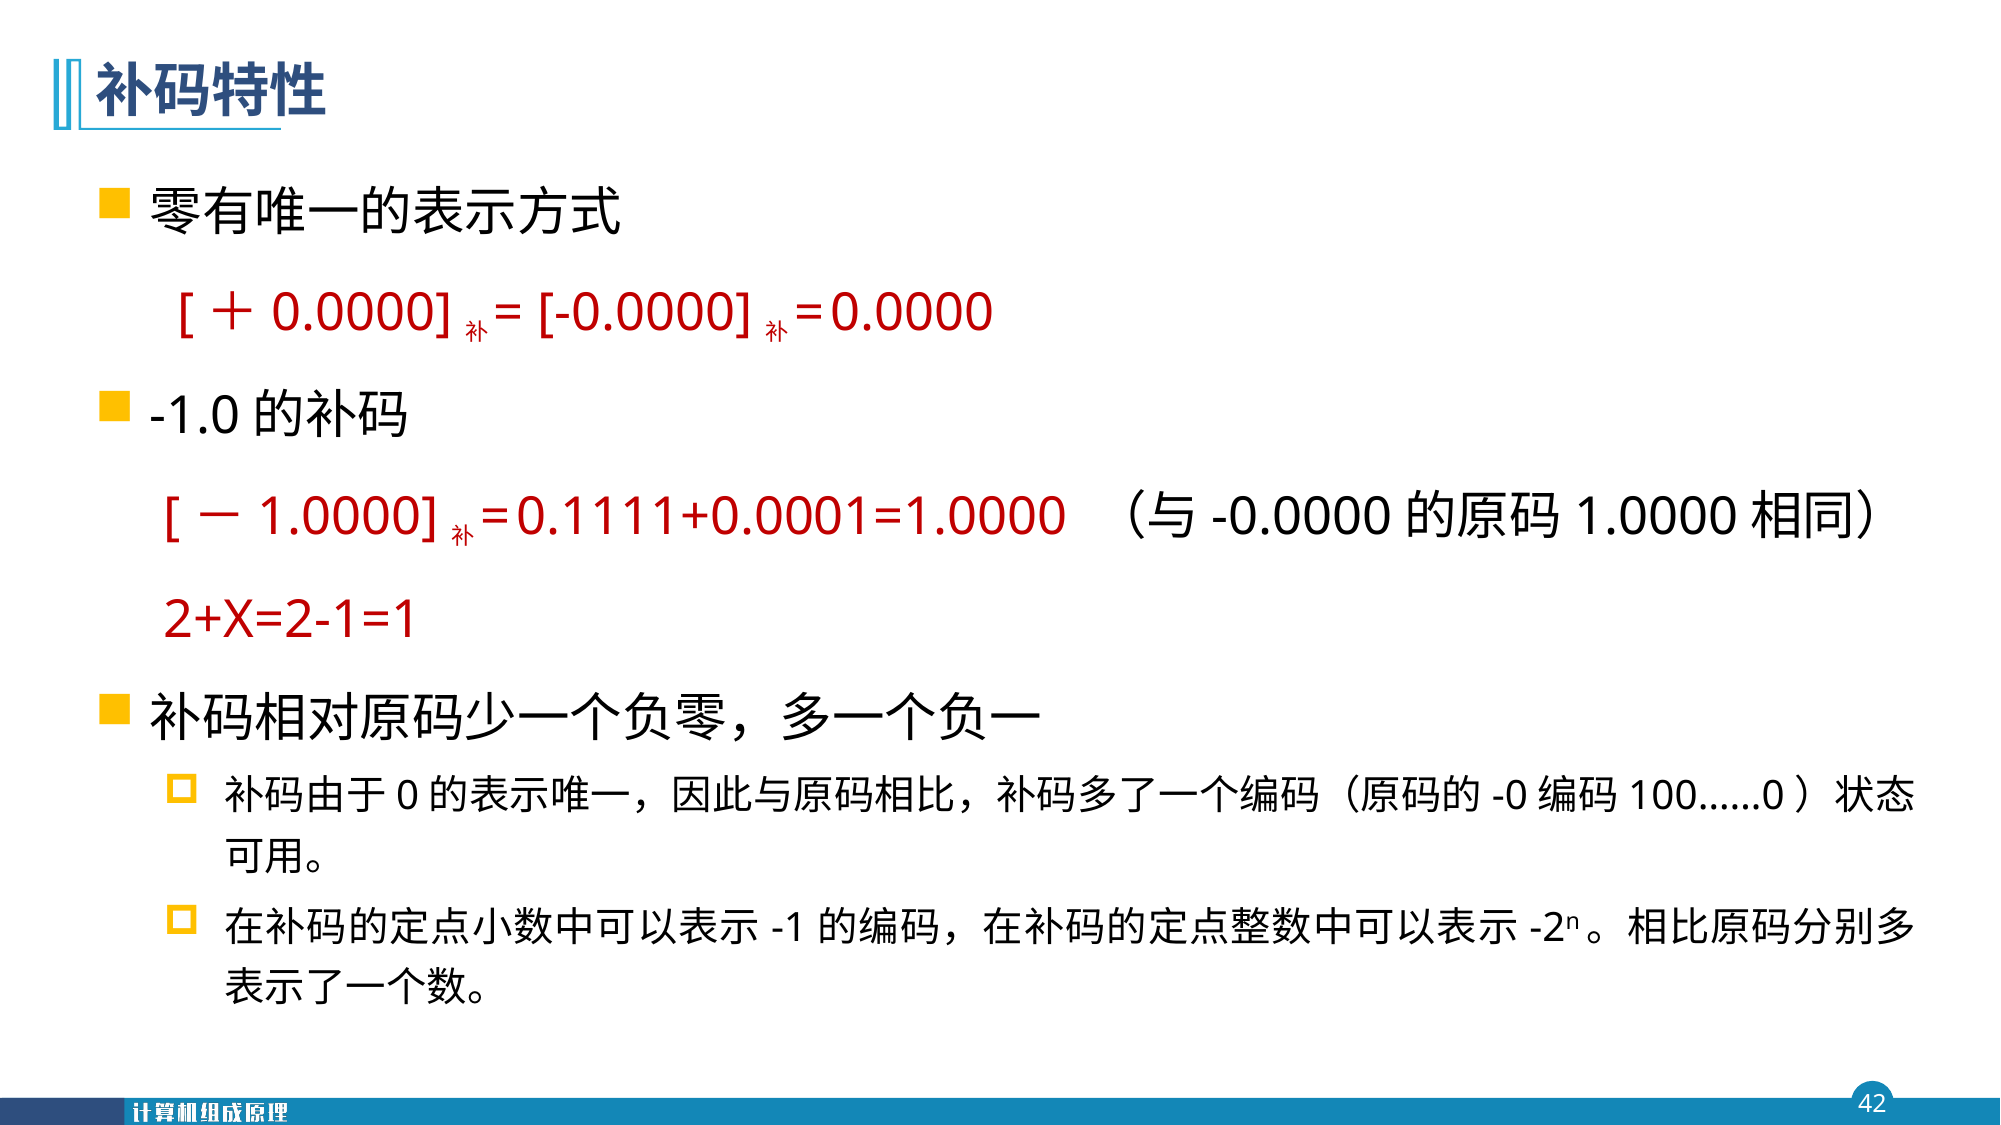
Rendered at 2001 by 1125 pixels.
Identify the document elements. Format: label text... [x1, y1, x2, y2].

list 零有唯一的表示方式 [＋0.0000]补= [-0.0000]补= 0.0000 -1.0的补码 [－1.0000]补= 0.1111+0.0001=1.0000 （与-0.0000的原码1.0000相同） 2+X=2-1=1 补码相对原码少一个负零，多一个负一 补码由于0的表示唯一，因此与原码相比，补码多了一个编码（原码的-0编码100……0）状态可用。 在补码的定点小数中可以表示-1的编码，在补码的定点整数中可以表示-2n。相比原码分别多表示了一个数。 [80, 154, 1931, 1080]
title 补码特性 [80, 42, 1805, 144]
